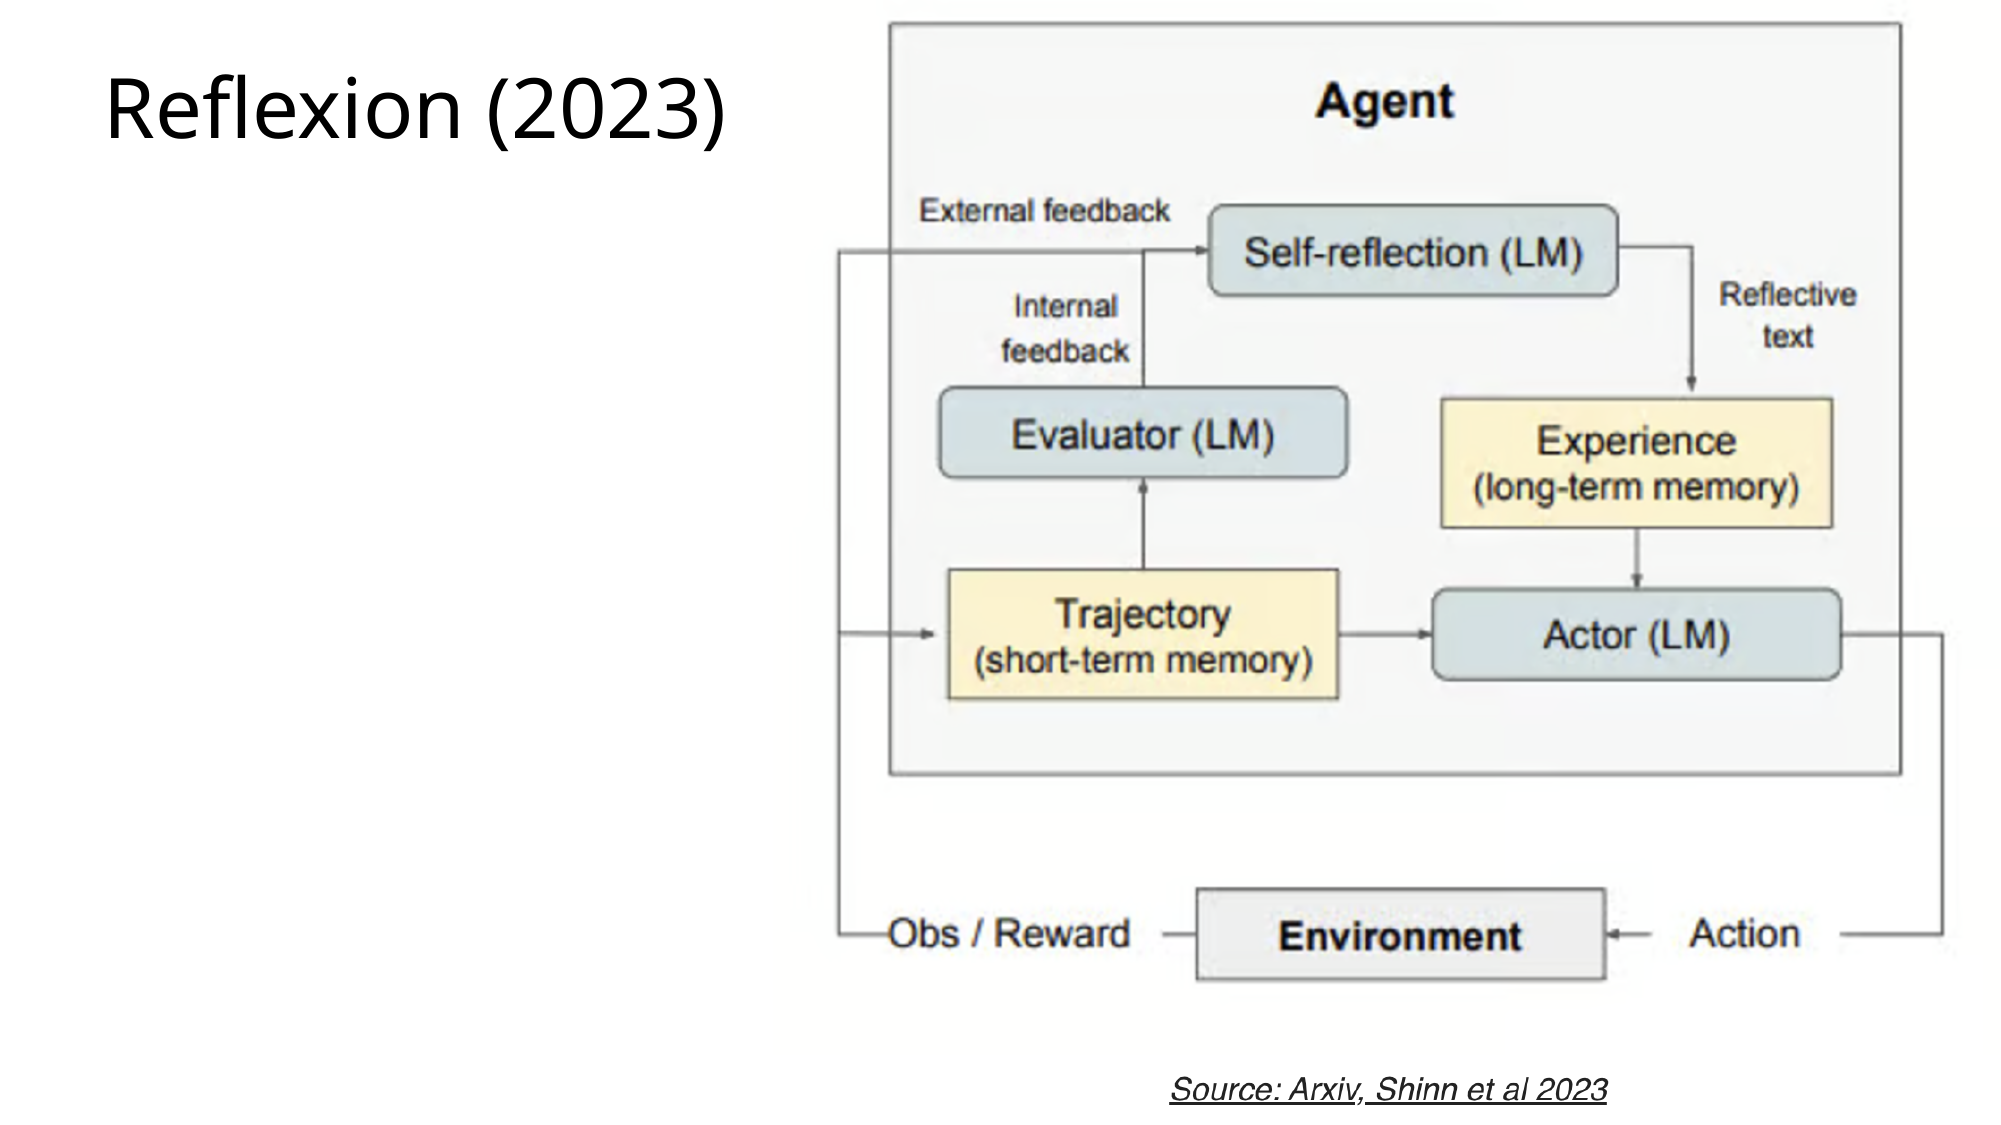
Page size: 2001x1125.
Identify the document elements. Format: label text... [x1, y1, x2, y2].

picture [772, 0, 2000, 1125]
text_box Reflexion (2023) [14, 47, 742, 163]
